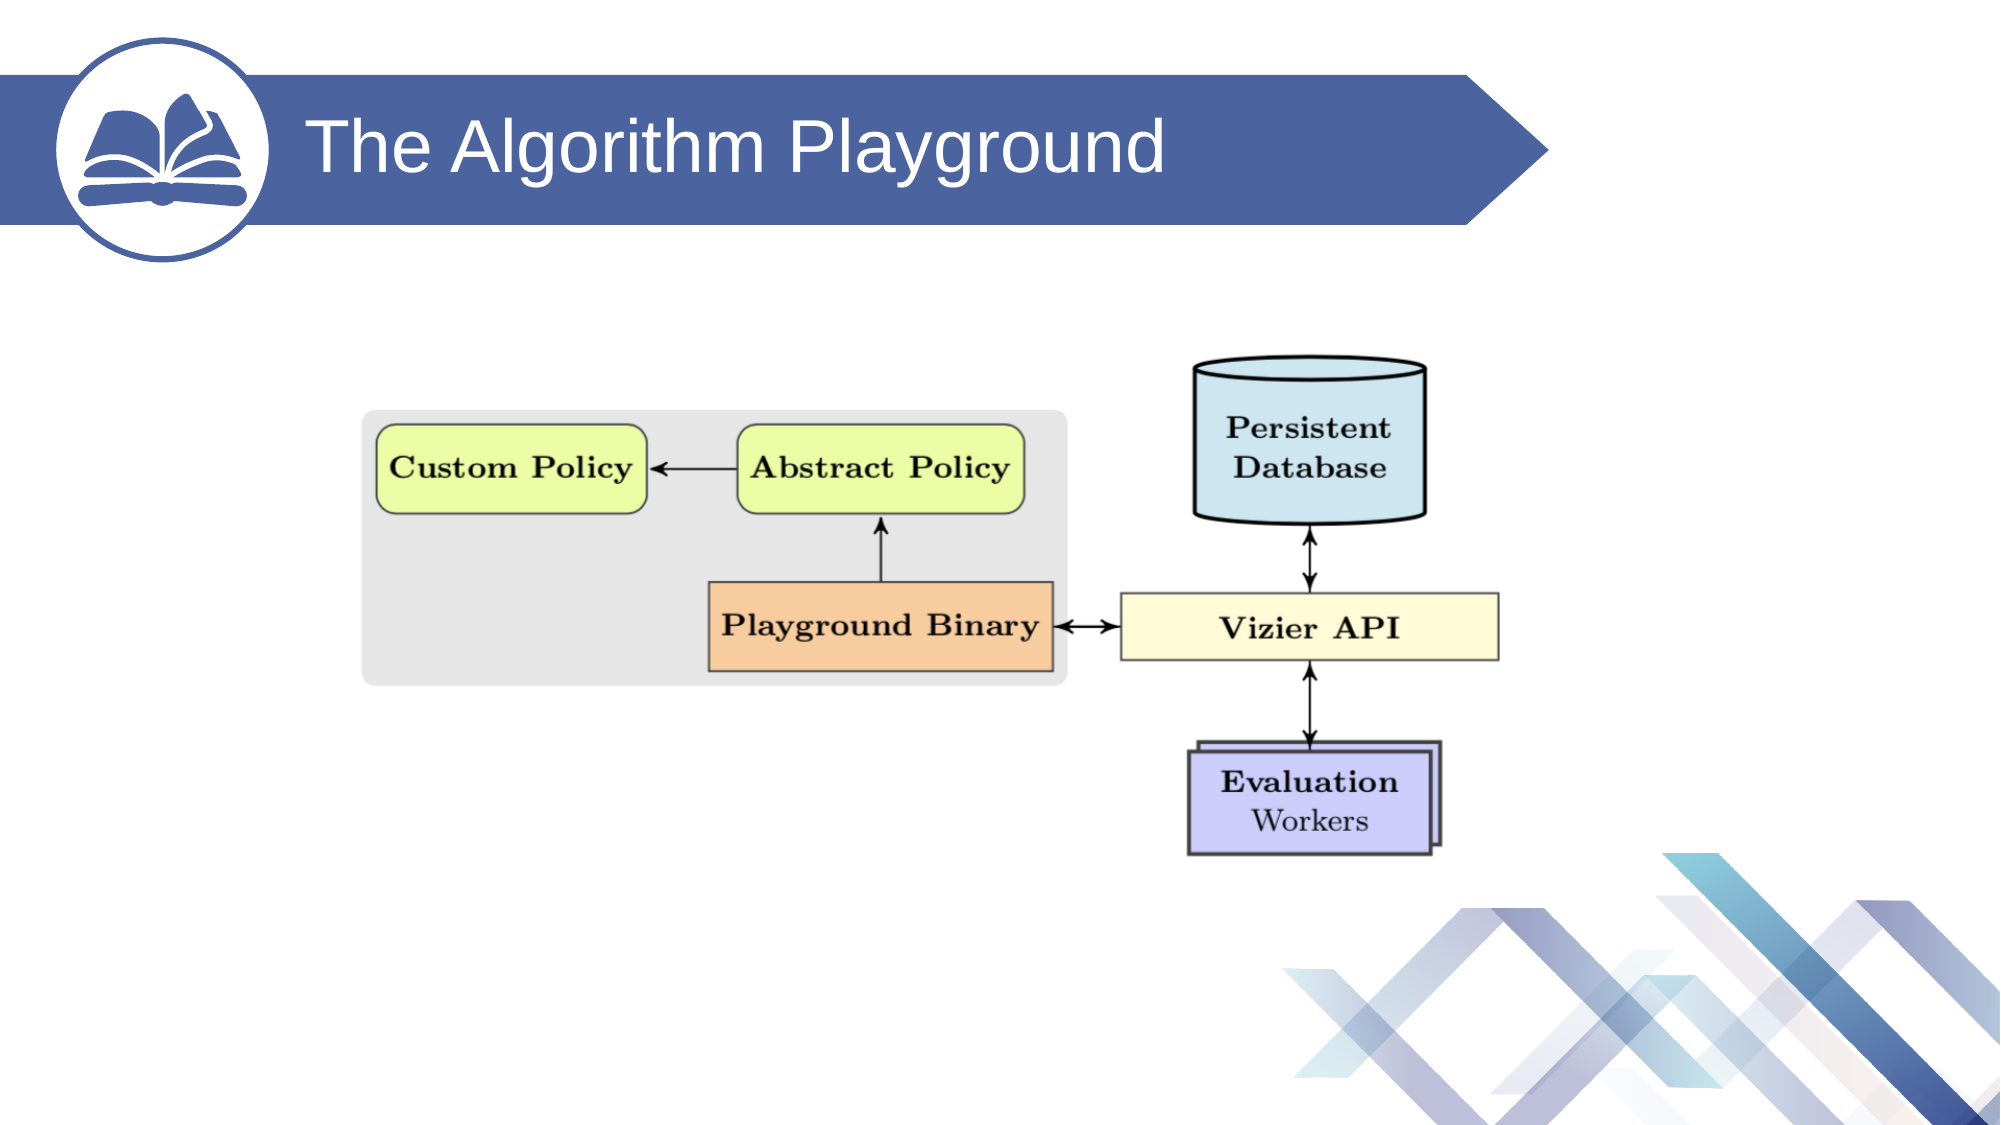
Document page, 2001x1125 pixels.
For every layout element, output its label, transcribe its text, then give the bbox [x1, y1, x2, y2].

picture [327, 319, 2000, 1125]
text_box [52, 39, 273, 261]
text_box [0, 73, 82, 226]
text_box The Algorithm Playground [289, 90, 1204, 196]
text_box [243, 73, 1551, 228]
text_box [77, 93, 247, 207]
